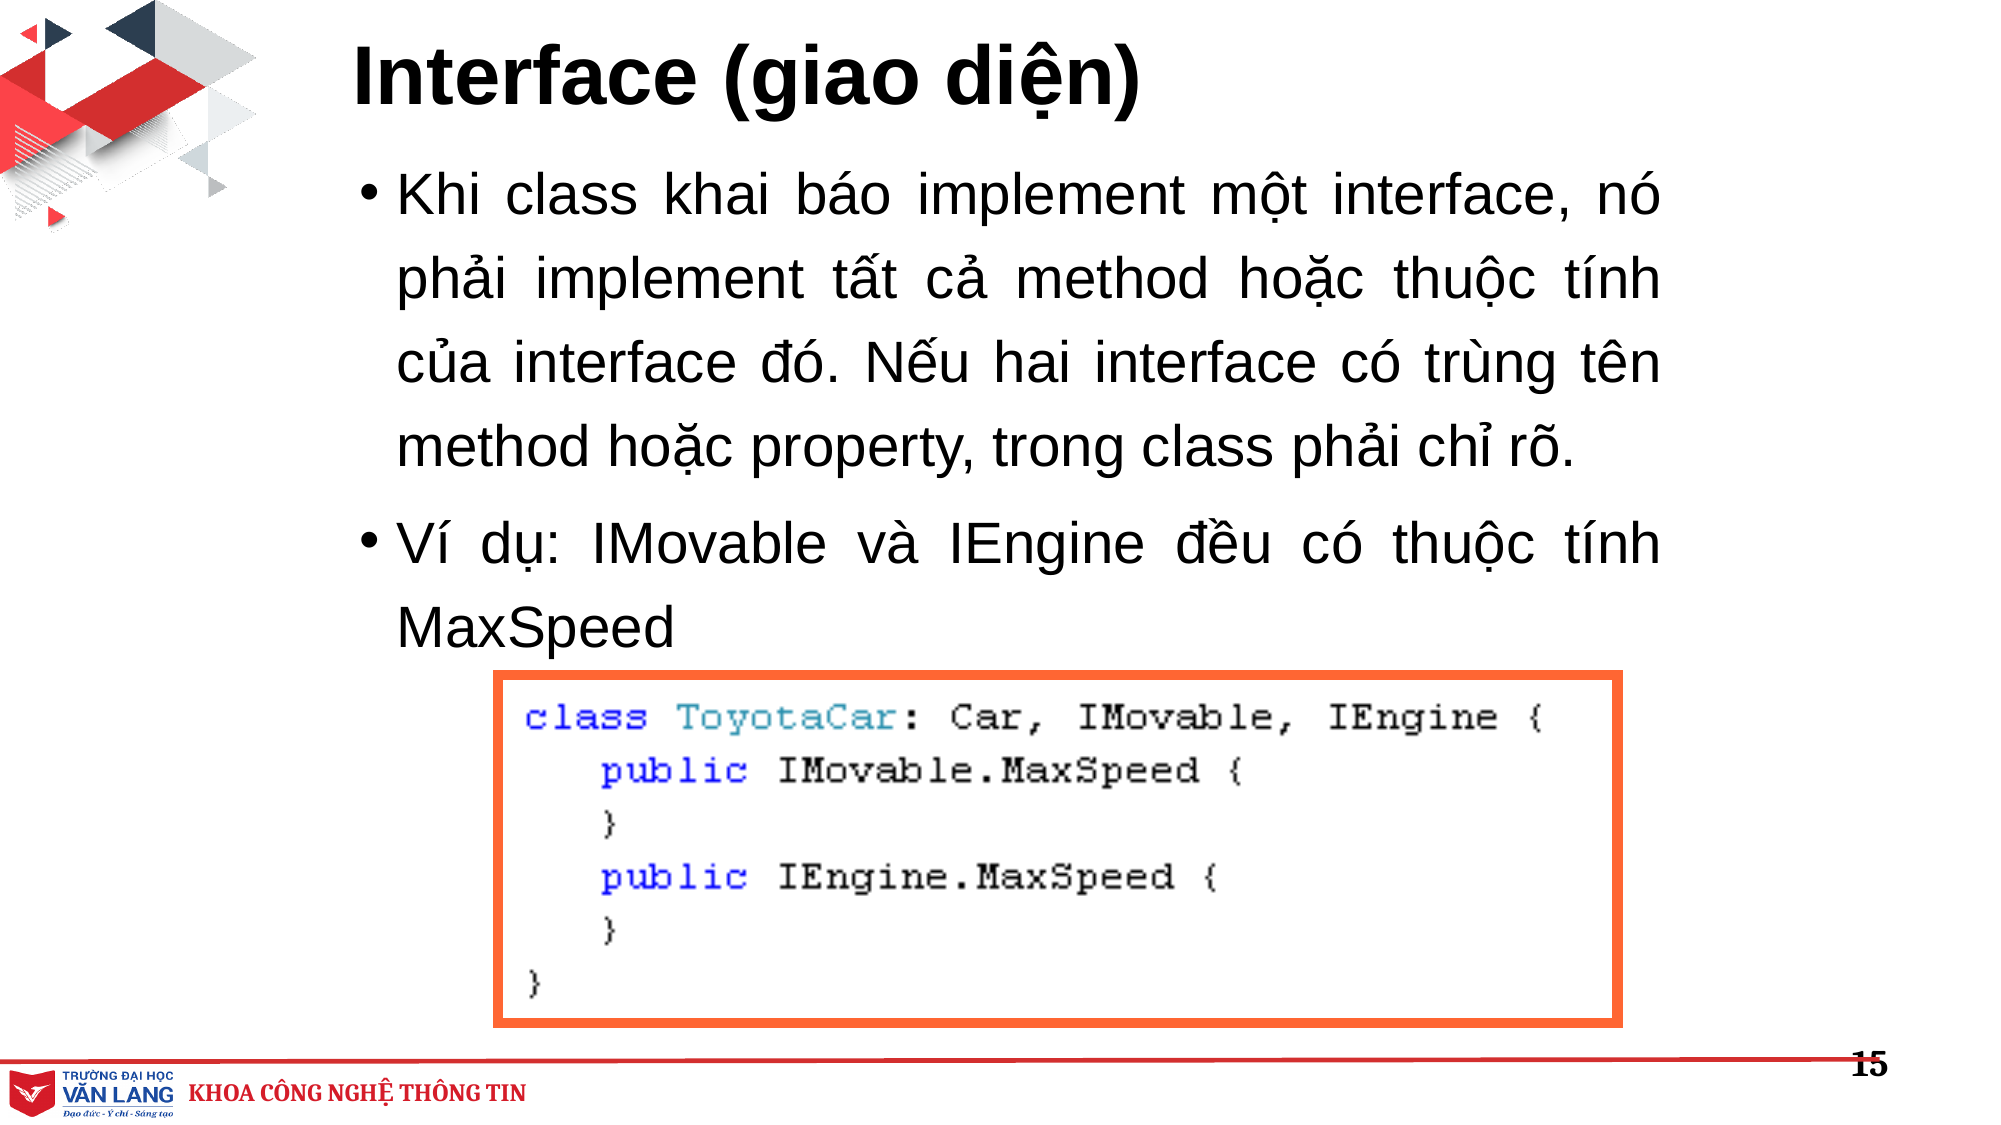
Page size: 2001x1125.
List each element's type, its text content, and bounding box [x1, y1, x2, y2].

list Khi class khai báo implement một interface, nó phải implement tất cả method hoặc thuộc tính của interface đó. Nếu hai interface có trùng tên method hoặc property, trong class phải chỉ rõ. Ví dụ: IMovable và IEngine đều có thuộc tính MaxSpeed [344, 134, 1679, 991]
picture [8, 1069, 173, 1118]
title Interface (giao diện) [337, 24, 1750, 138]
picture [503, 680, 1613, 1018]
picture [0, 0, 256, 233]
